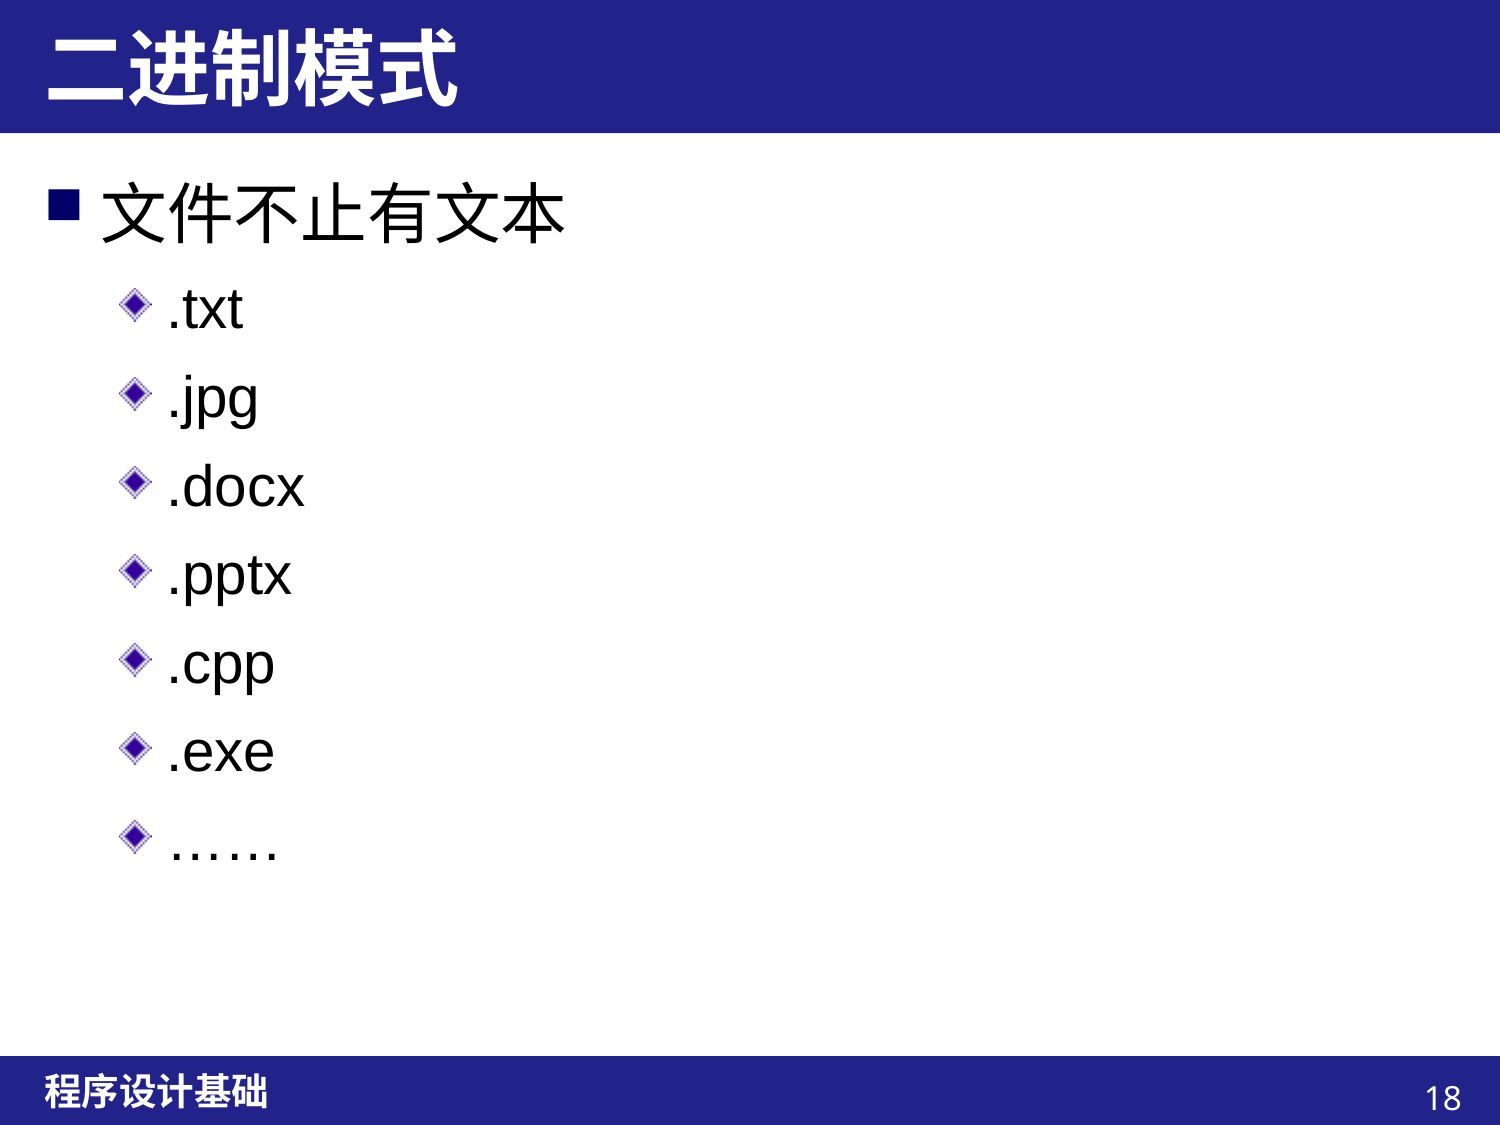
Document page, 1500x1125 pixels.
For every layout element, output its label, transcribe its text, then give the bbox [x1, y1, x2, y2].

title 二进制模式 [29, 0, 1469, 134]
picture [119, 820, 152, 854]
picture [119, 466, 152, 499]
picture [119, 732, 152, 765]
picture [119, 377, 152, 411]
picture [119, 288, 152, 322]
picture [119, 554, 152, 588]
picture [119, 643, 152, 677]
list 文件不止有文本 .txt .jpg .docx .pptx .cpp .exe …… [29, 156, 1469, 1034]
